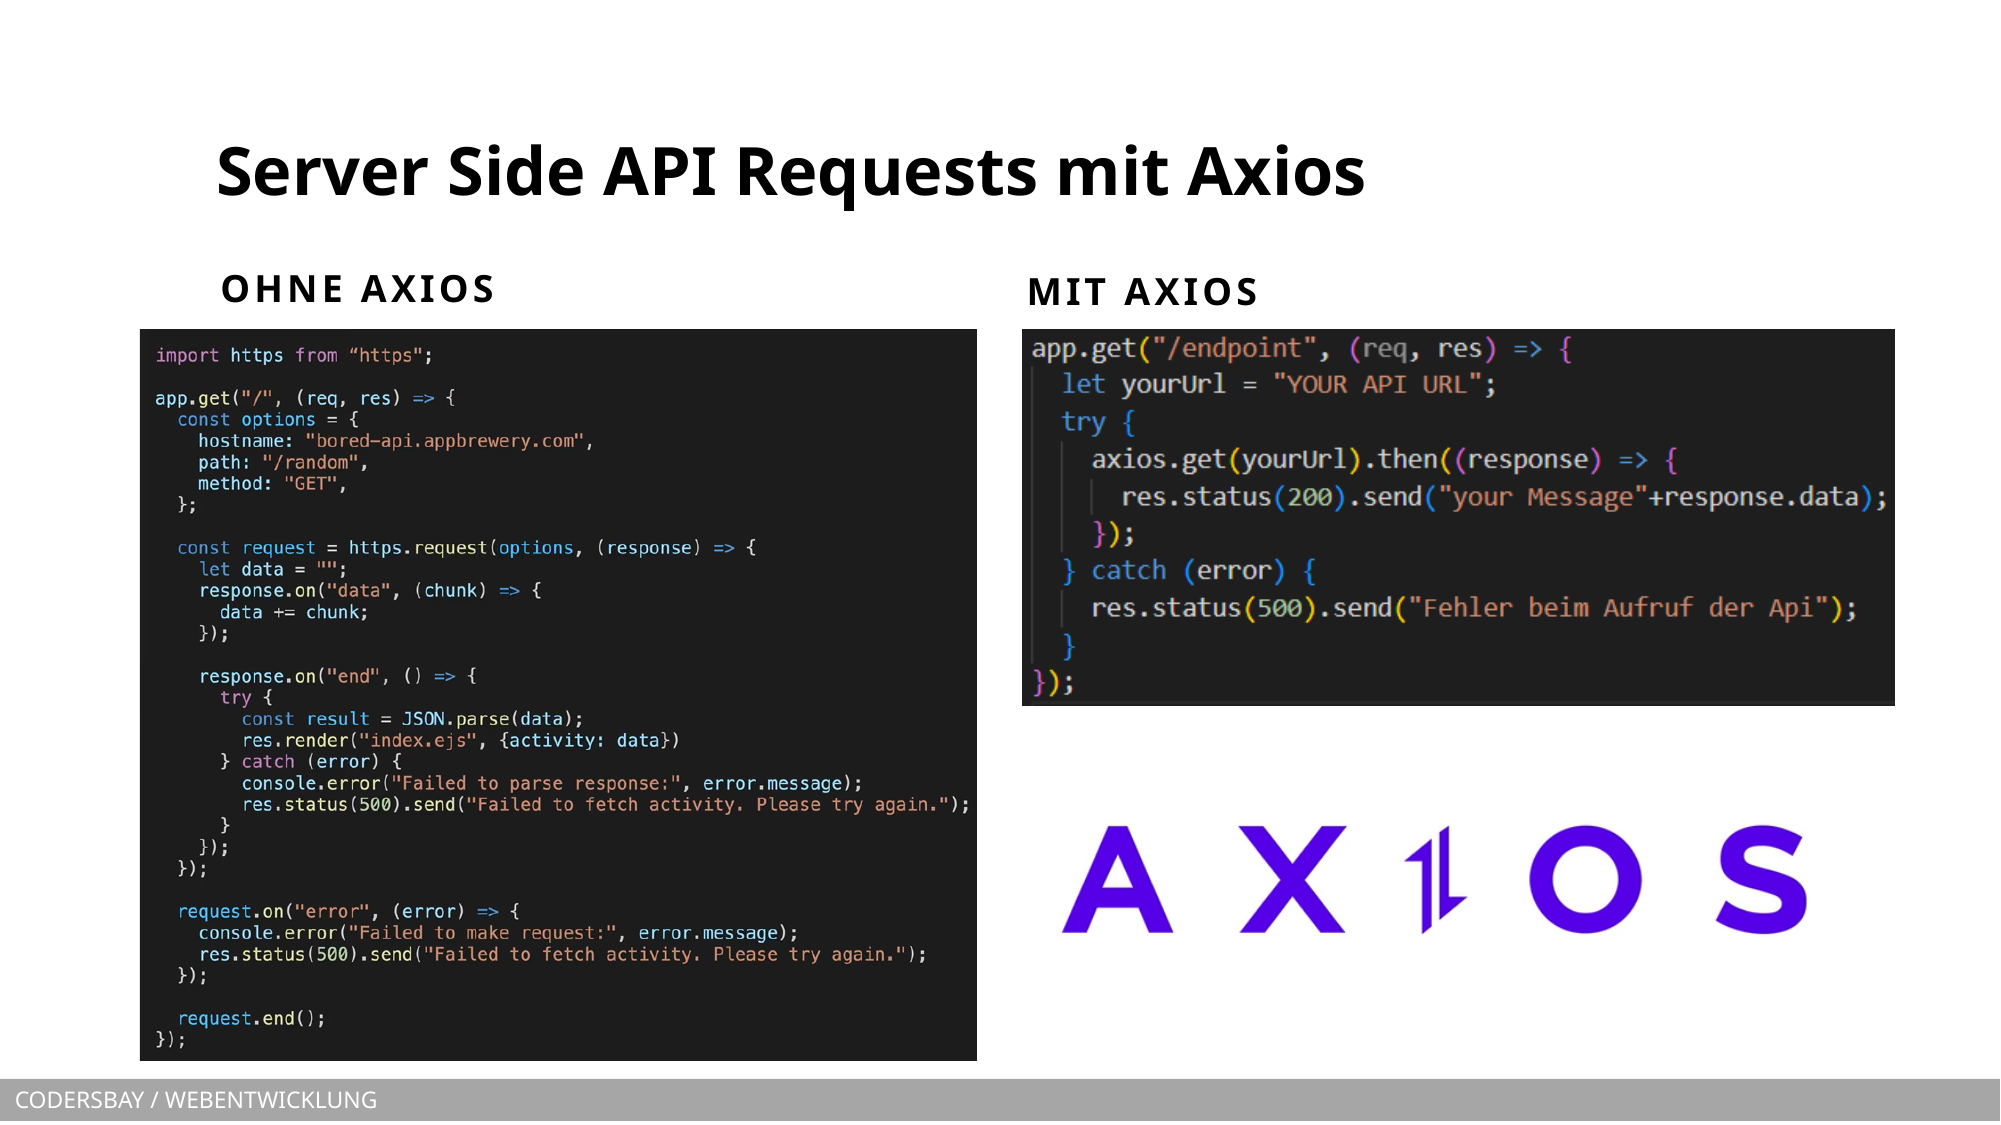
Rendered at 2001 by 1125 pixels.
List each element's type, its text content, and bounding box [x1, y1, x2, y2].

list Ohne Axios [205, 280, 949, 329]
picture [1022, 329, 1895, 706]
title Server Side API Requests mit Axios [200, 67, 1740, 269]
picture [139, 329, 977, 1061]
picture [1022, 772, 1857, 979]
list Mit Axios [1011, 282, 1755, 395]
